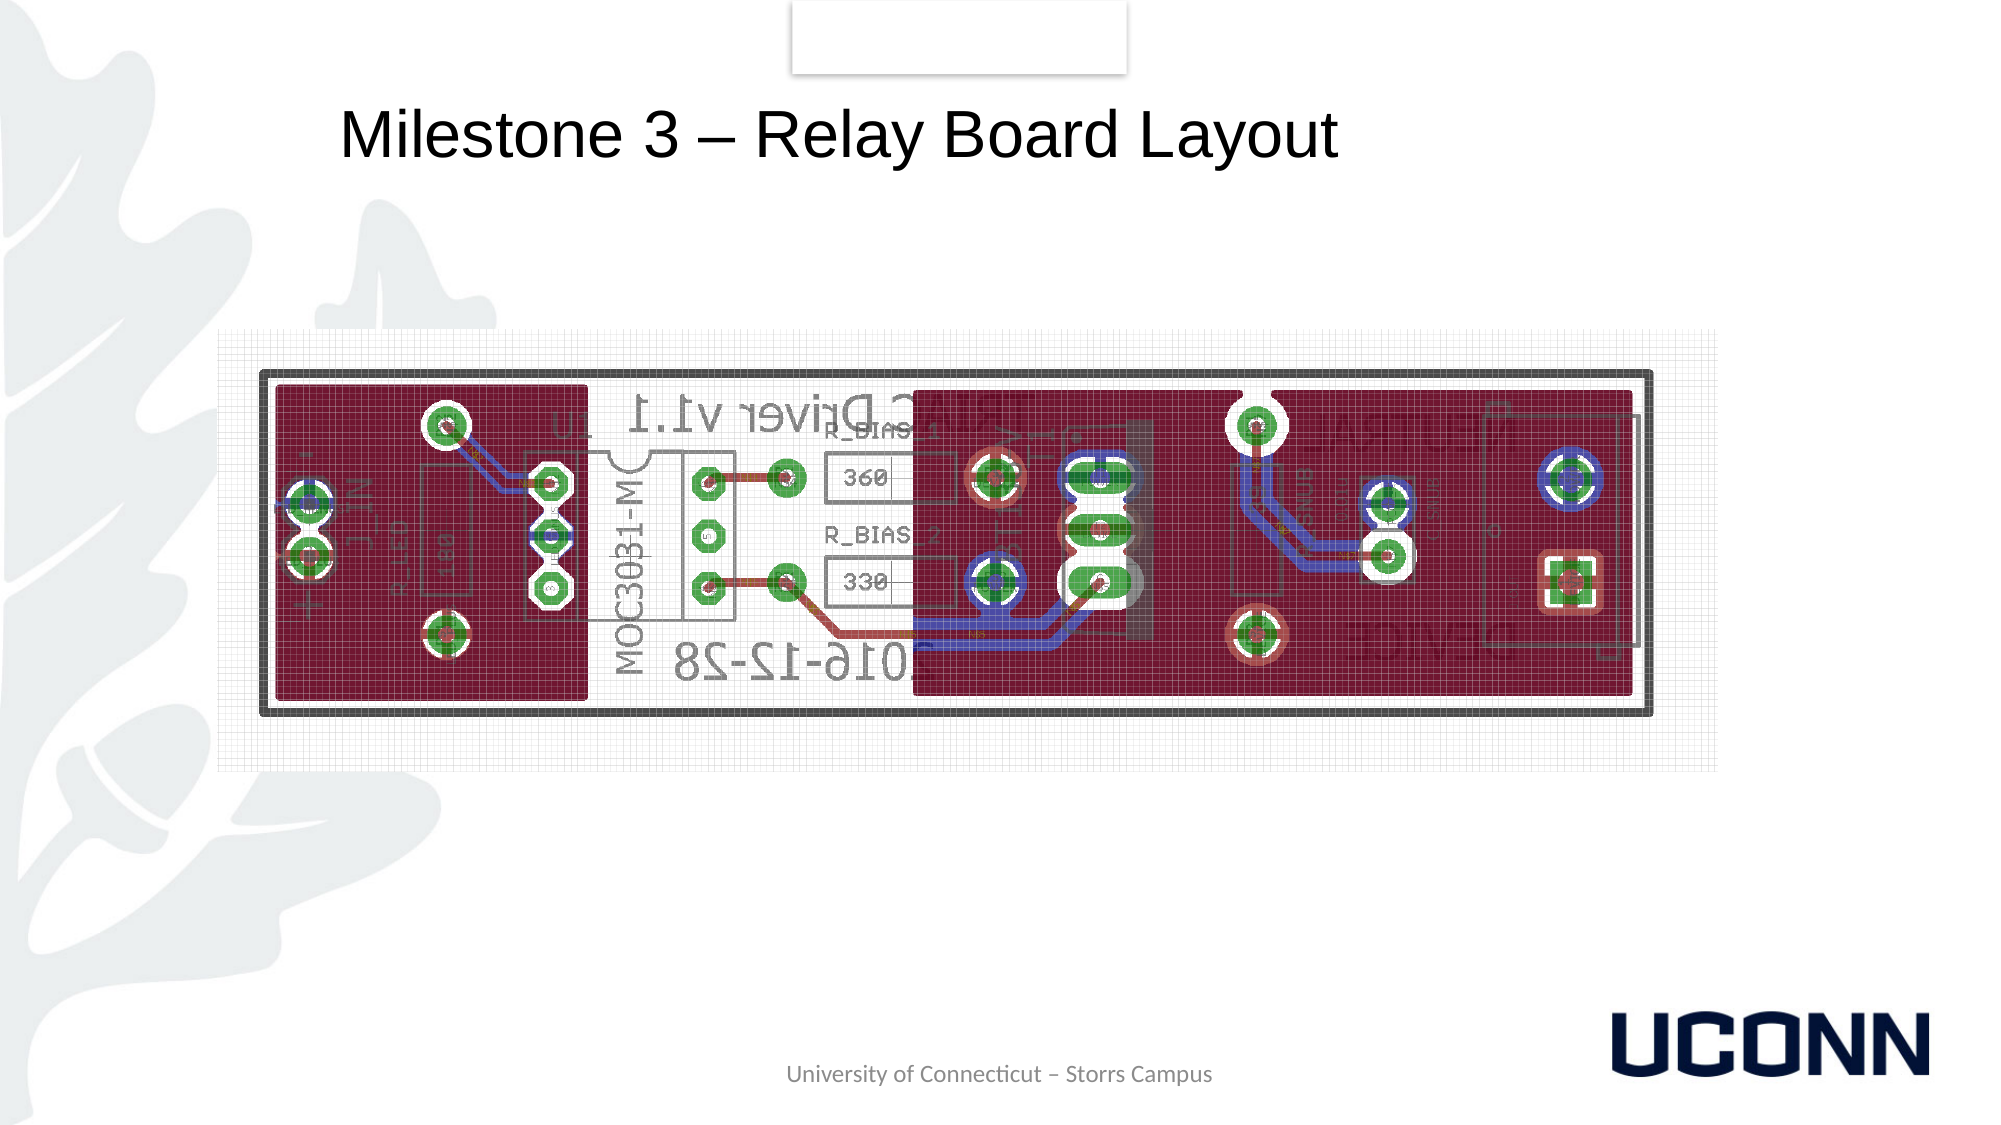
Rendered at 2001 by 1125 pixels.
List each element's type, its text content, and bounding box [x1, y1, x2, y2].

text_box [792, 0, 1127, 75]
picture [0, 0, 2001, 1125]
footer University of Connecticut – Storrs Campus [683, 1042, 1317, 1103]
title Milestone 3 – Relay Board Layout [324, 37, 1675, 225]
